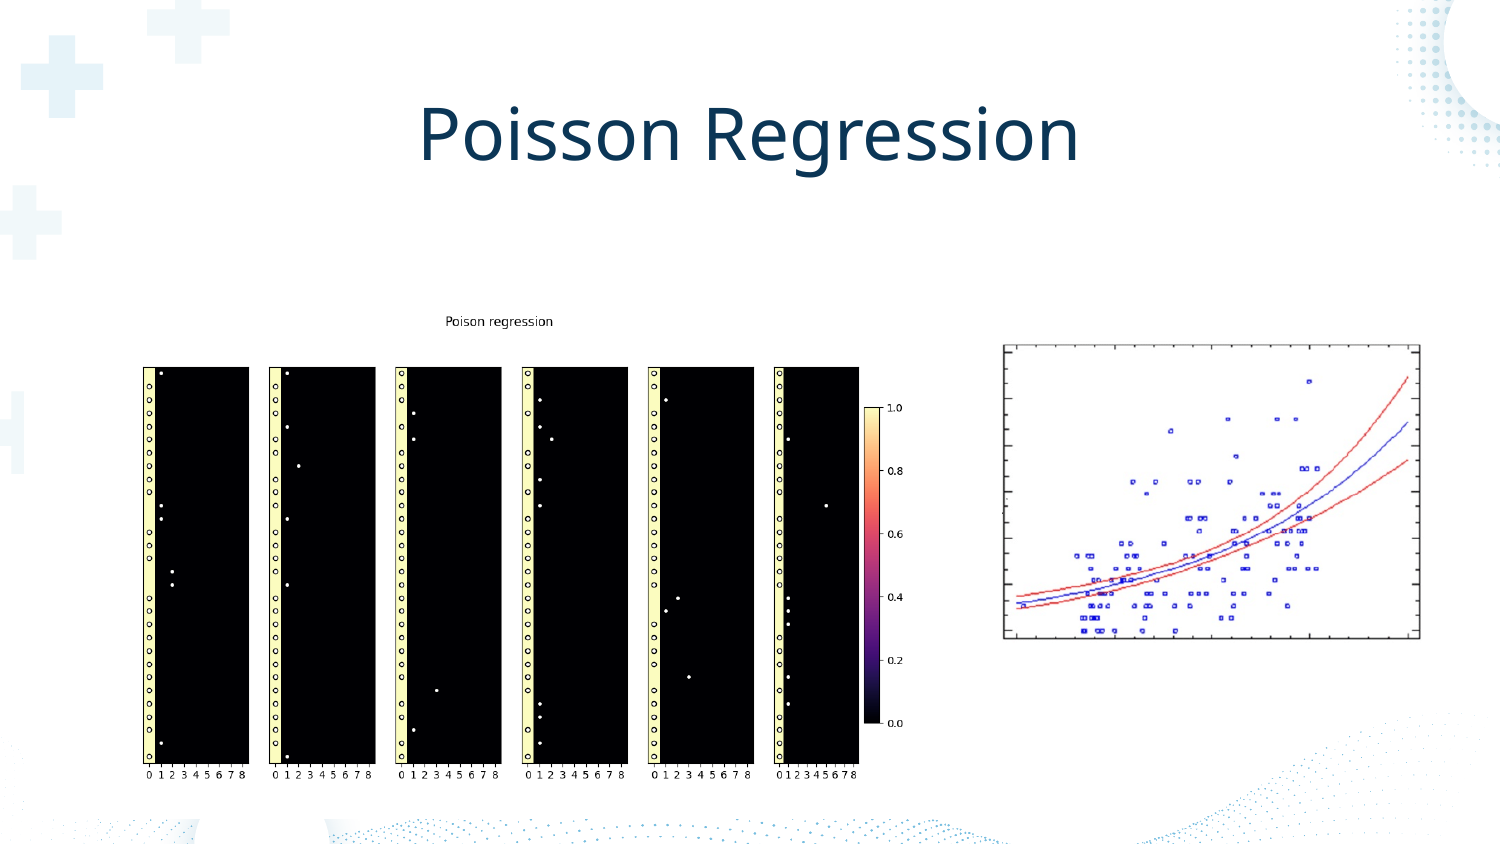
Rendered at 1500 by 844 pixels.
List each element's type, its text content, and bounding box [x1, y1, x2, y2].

title Poisson Regression [118, 72, 1382, 167]
picture [1396, 0, 1500, 179]
picture [0, 305, 1500, 844]
